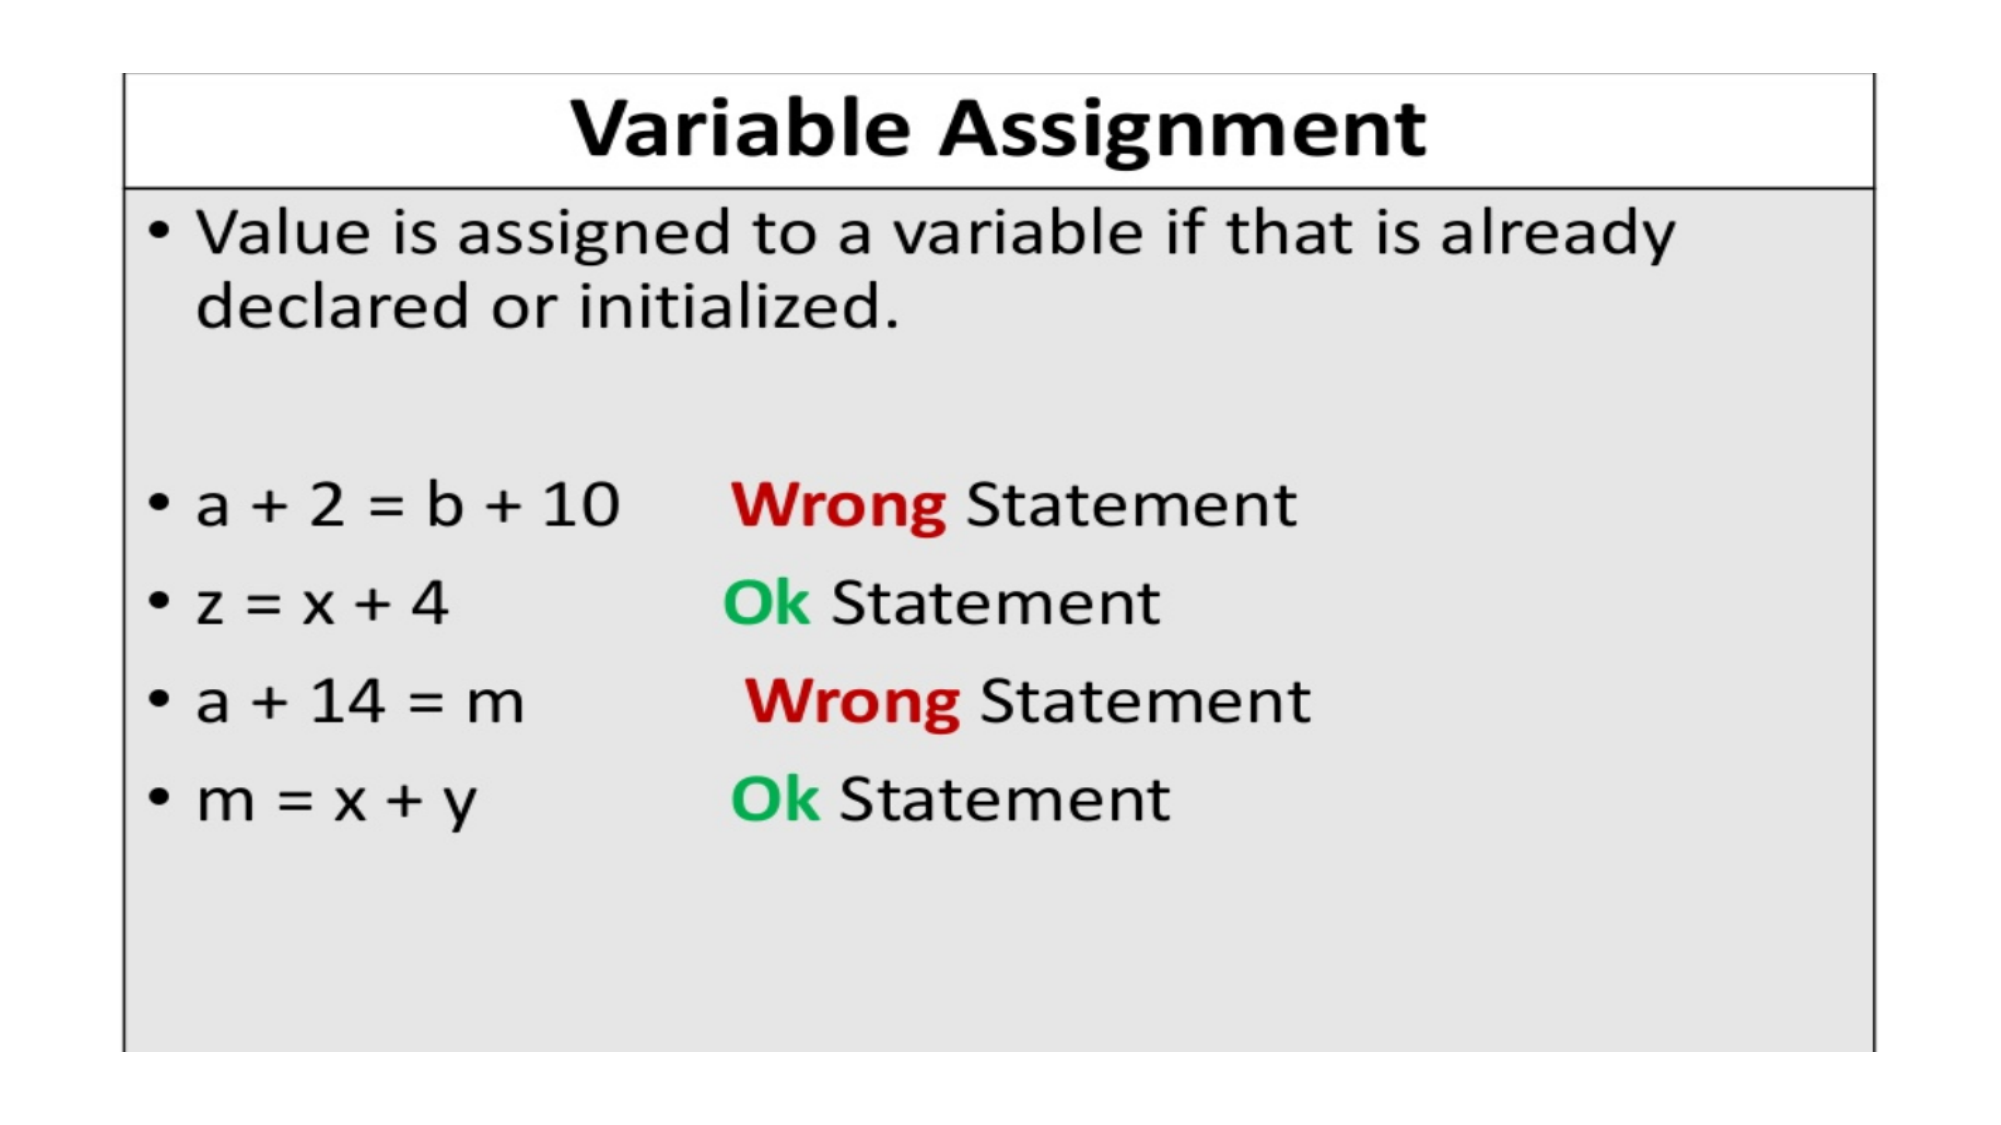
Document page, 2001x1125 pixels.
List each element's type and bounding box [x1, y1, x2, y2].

picture [96, 73, 1904, 1052]
